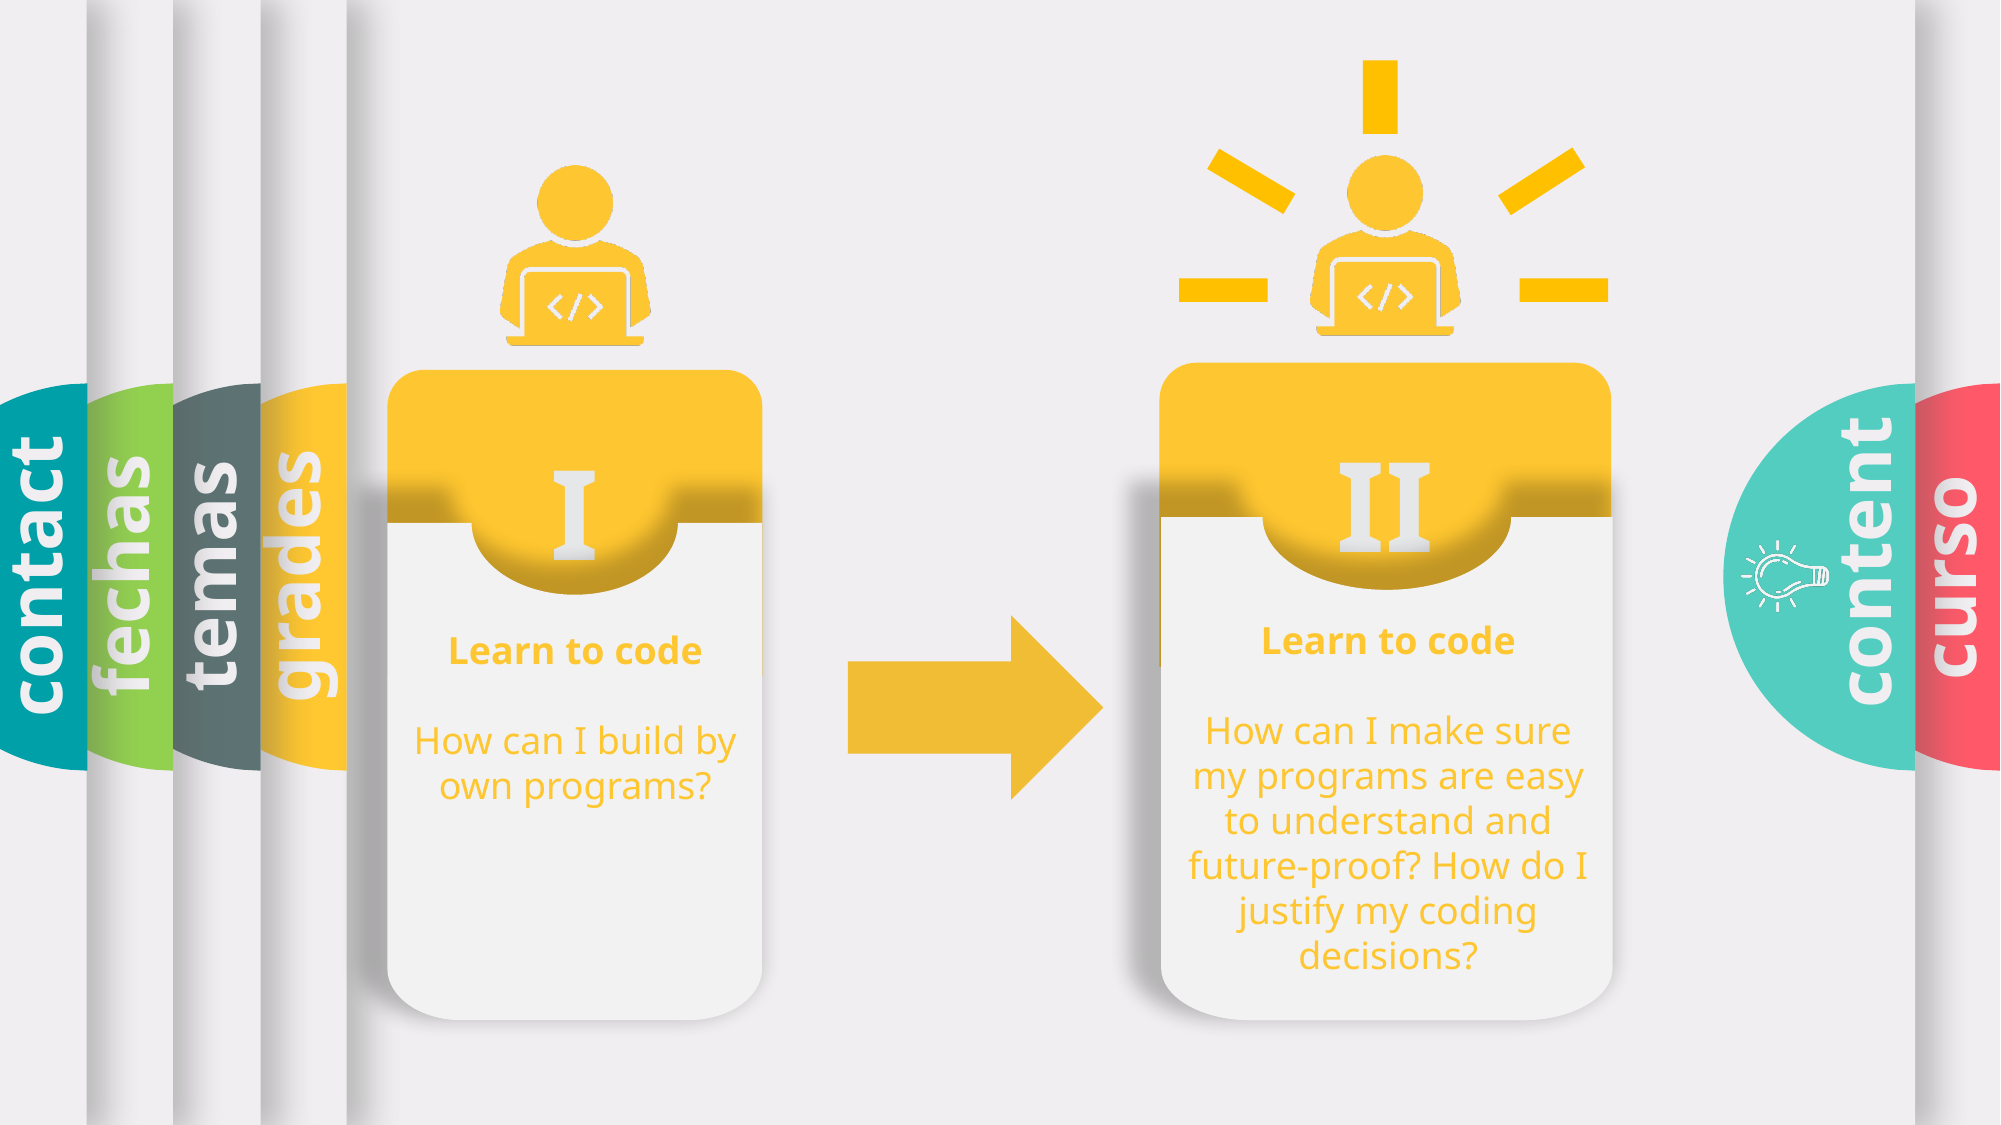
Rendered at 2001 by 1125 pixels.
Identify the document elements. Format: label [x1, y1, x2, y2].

picture [462, 132, 688, 358]
text_box [1916, 0, 2000, 1125]
text_box [387, 369, 763, 677]
text_box [261, 0, 347, 1125]
text_box [1159, 362, 1612, 667]
text_box [173, 0, 261, 1125]
text_box [0, 0, 88, 1125]
text_box [347, 0, 1916, 1125]
text_box [88, 0, 173, 1125]
picture [1272, 122, 1498, 348]
